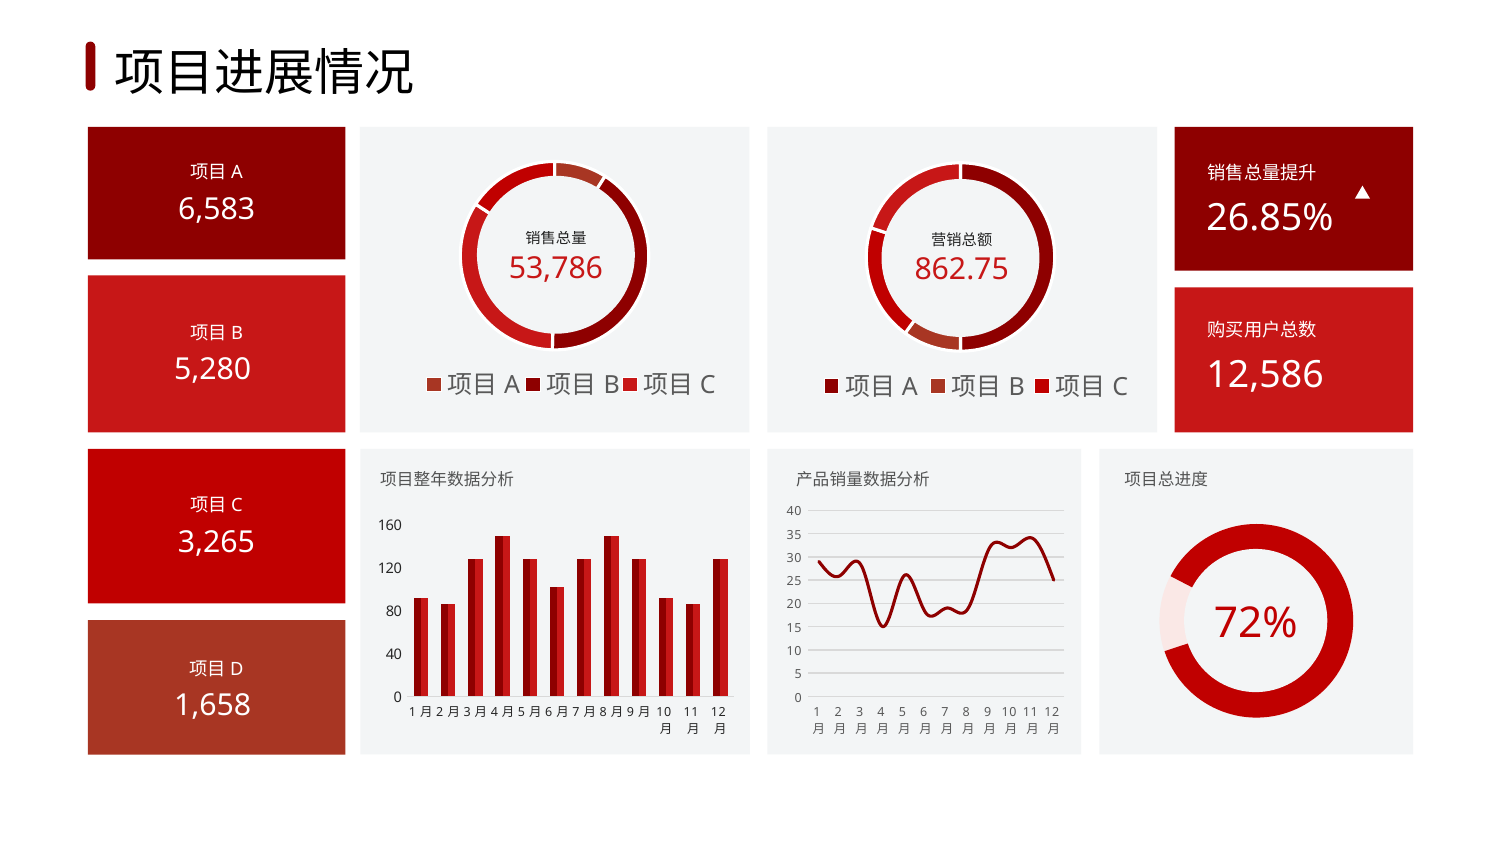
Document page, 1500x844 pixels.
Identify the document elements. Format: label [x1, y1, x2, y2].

chart [374, 132, 735, 414]
chart [780, 496, 1071, 742]
text_box [767, 126, 1158, 433]
chart [370, 498, 742, 742]
text_box [87, 448, 347, 604]
text_box [359, 126, 750, 433]
text_box [1174, 286, 1414, 433]
text_box [1099, 448, 1414, 755]
text_box [87, 126, 347, 260]
text_box [100, 32, 430, 108]
text_box [84, 40, 97, 92]
text_box [1174, 126, 1414, 272]
text_box [87, 619, 347, 756]
text_box [87, 274, 347, 433]
text_box [767, 448, 1082, 755]
text_box [360, 448, 750, 755]
chart [780, 133, 1141, 416]
